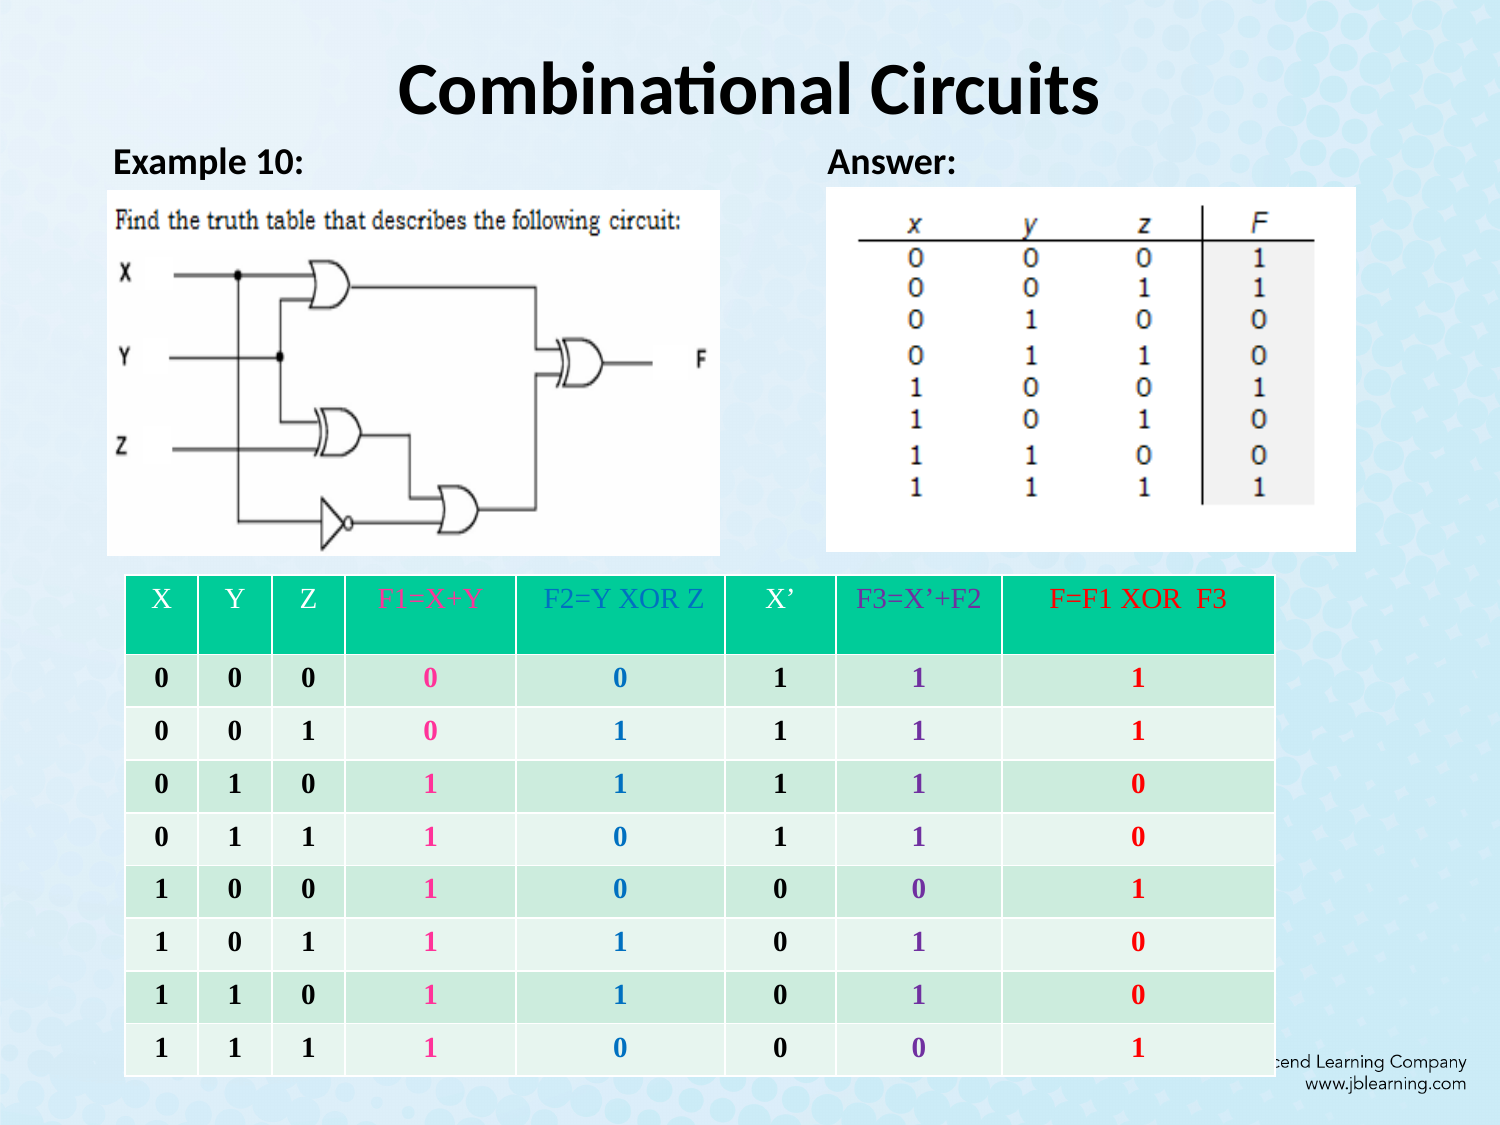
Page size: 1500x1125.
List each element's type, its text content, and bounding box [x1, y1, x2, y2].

table_cell 1 [273, 708, 344, 759]
table_cell 0 [346, 655, 515, 706]
table_cell 1 [346, 1024, 515, 1075]
table_cell 1 [1003, 708, 1274, 759]
table_cell 0 [126, 761, 197, 812]
table_cell 1 [517, 919, 724, 970]
table_cell 1 [346, 866, 515, 917]
table_cell 0 [726, 972, 835, 1023]
table_cell 1 [273, 814, 344, 865]
title Combinational Circuits [75, 45, 1425, 125]
table_cell 1 [726, 761, 835, 812]
table_cell 1 [1003, 866, 1274, 917]
table_cell 0 [517, 866, 724, 917]
table_cell 1 [346, 814, 515, 865]
table_cell 0 [1003, 919, 1274, 970]
table_cell 1 [273, 919, 344, 970]
table_cell 1 [346, 972, 515, 1023]
table_cell 0 [126, 708, 197, 759]
table_cell 0 [517, 1024, 724, 1075]
picture [0, 0, 1500, 1125]
table_cell 1 [726, 655, 835, 706]
table_cell 0 [199, 919, 271, 970]
table_cell 0 [346, 708, 515, 759]
table_cell 1 [199, 814, 271, 865]
table_cell 0 [1003, 972, 1274, 1023]
table_cell 1 [199, 1024, 271, 1075]
table_cell 1 [837, 708, 1001, 759]
table_cell 0 [199, 655, 271, 706]
table_cell 1 [199, 761, 271, 812]
table_cell 1 [837, 972, 1001, 1023]
table_cell 1 [837, 919, 1001, 970]
table_cell 0 [1003, 814, 1274, 865]
table_cell 1 [346, 919, 515, 970]
table_cell 0 [726, 1024, 835, 1075]
table_cell 0 [199, 866, 271, 917]
table_cell 0 [273, 972, 344, 1023]
table_cell 1 [726, 708, 835, 759]
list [106, 190, 720, 556]
table_cell 1 [517, 708, 724, 759]
table_cell 1 [1003, 1024, 1274, 1075]
table_cell 1 [837, 814, 1001, 865]
table_header Z [273, 576, 344, 654]
table_header F3=X’+F2 [837, 576, 1001, 654]
table_cell 1 [126, 1024, 197, 1075]
table_header F=F1 XOR F3 [1003, 576, 1274, 654]
table_cell 0 [837, 1024, 1001, 1075]
table_cell 1 [199, 972, 271, 1023]
table_header F2=Y XOR Z [517, 576, 724, 654]
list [826, 186, 1356, 552]
table_cell 0 [726, 866, 835, 917]
table_cell 1 [126, 972, 197, 1023]
table_cell 0 [273, 866, 344, 917]
table_header X’ [726, 576, 835, 654]
table_cell 1 [346, 761, 515, 812]
table_cell 1 [126, 919, 197, 970]
table_cell 0 [273, 761, 344, 812]
table_cell 0 [517, 814, 724, 865]
table_cell 1 [517, 761, 724, 812]
table_cell 1 [517, 972, 724, 1023]
table_header X [126, 576, 197, 654]
list Example 10: [98, 128, 699, 190]
table_cell 1 [126, 866, 197, 917]
table_header F1=X+Y [346, 576, 515, 654]
table_cell 1 [273, 1024, 344, 1075]
table_cell 0 [126, 655, 197, 706]
table_cell 1 [837, 761, 1001, 812]
table_cell 0 [837, 866, 1001, 917]
list Answer: [812, 128, 1476, 190]
table_cell 1 [1003, 655, 1274, 706]
table_cell 0 [273, 655, 344, 706]
table_cell 0 [199, 708, 271, 759]
table_cell 1 [837, 655, 1001, 706]
table_header Y [199, 576, 271, 654]
table_cell 1 [726, 814, 835, 865]
table_cell 0 [517, 655, 724, 706]
table_cell 0 [726, 919, 835, 970]
table_cell 0 [126, 814, 197, 865]
table_cell 0 [1003, 761, 1274, 812]
